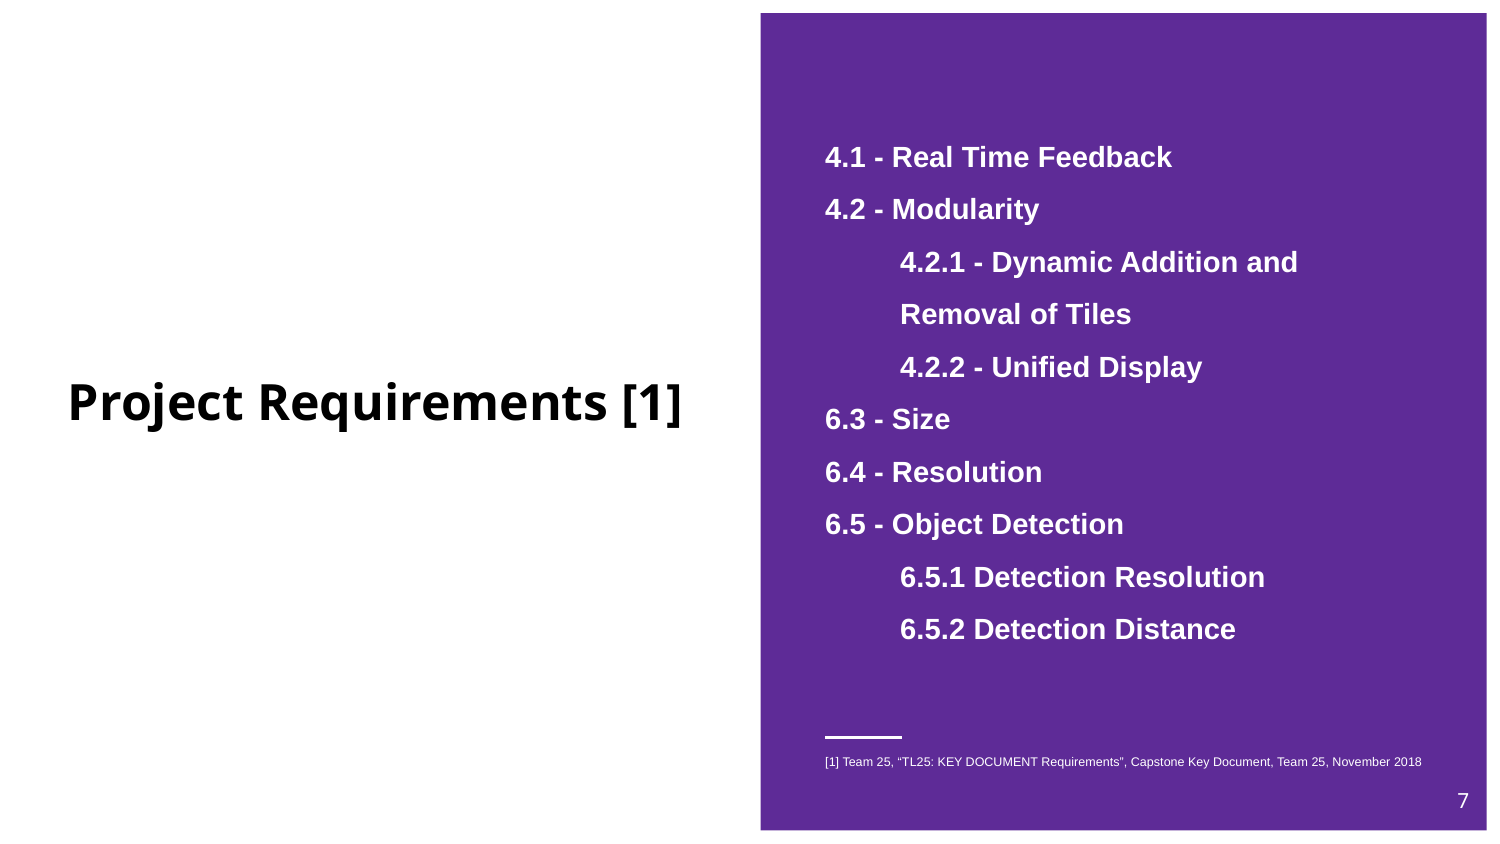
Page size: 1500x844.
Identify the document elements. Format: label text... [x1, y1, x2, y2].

title Project Requirements [1] [43, 358, 708, 446]
list 4.1 - Real Time Feedback 4.2 - Modularity 4.2.1 - Dynamic Addition and Removal of Tiles 4.2.2 - Unified Display 6.3 - Size 6.4 - Resolution 6.5 - Object Detection 6.5.1 Detection Resolution 6.5.2 Detection Distance [810, 83, 1440, 684]
text_box [1] Team 25, “TL25: KEY DOCUMENT Requirements”, Capstone Key Document, Team 25, November 2018 [810, 738, 1476, 817]
slide_number 7 [1394, 769, 1484, 834]
